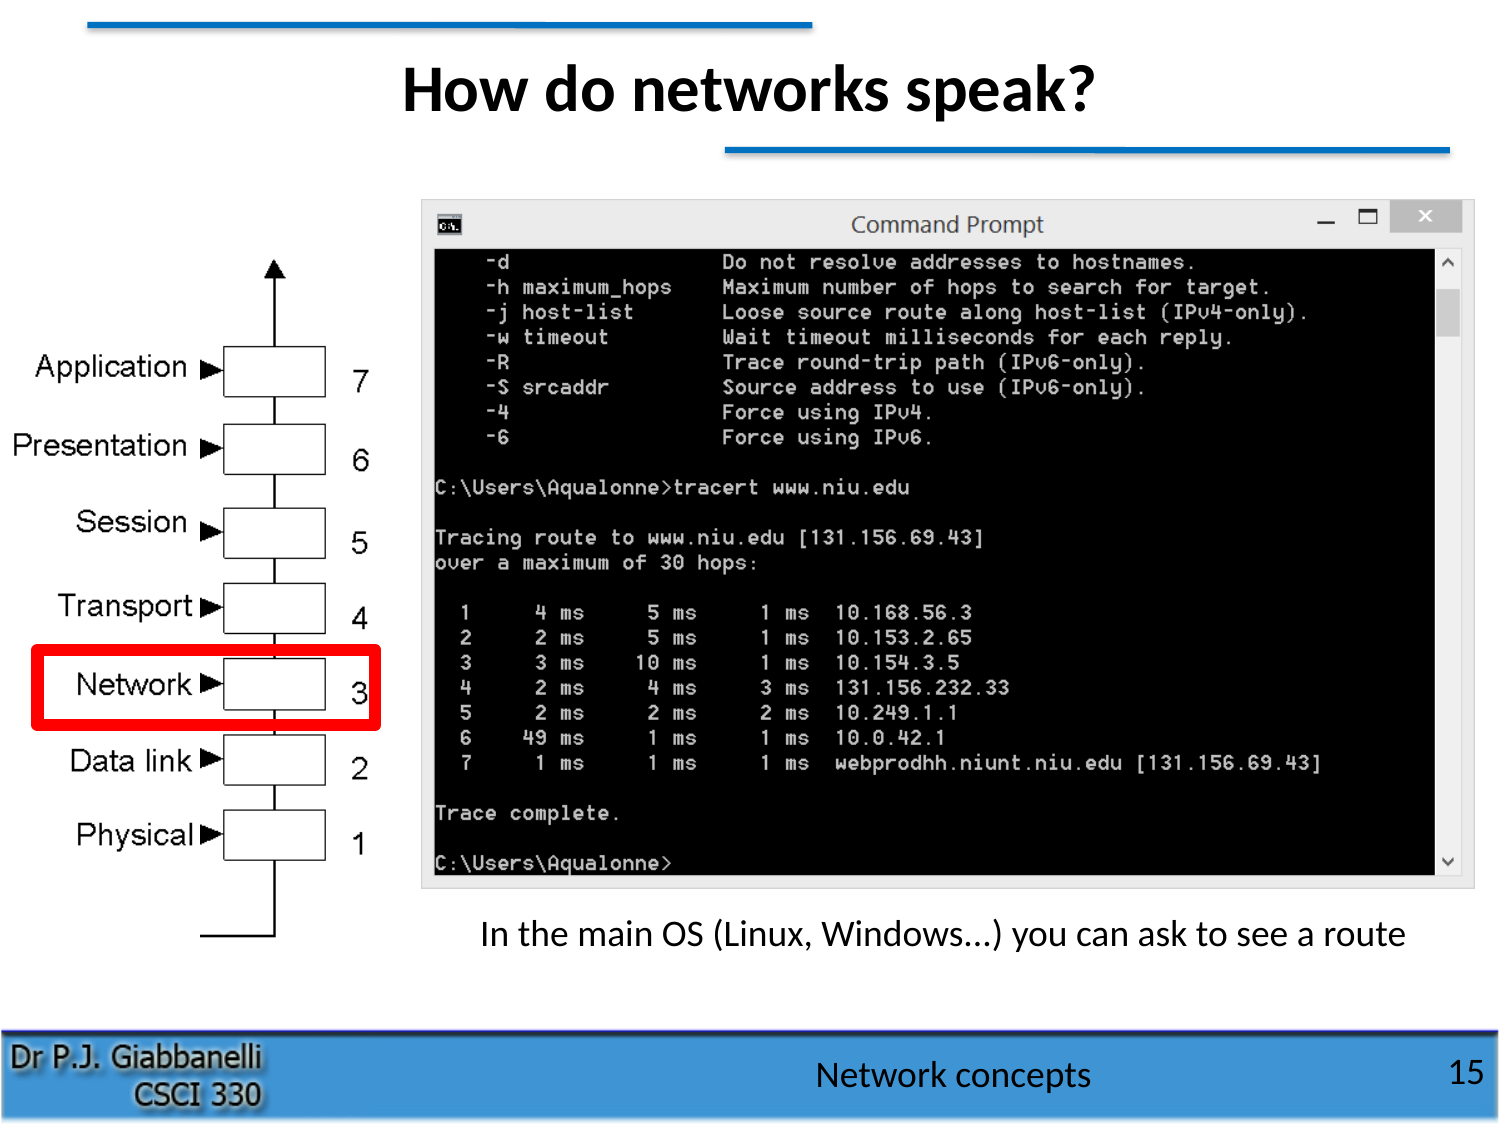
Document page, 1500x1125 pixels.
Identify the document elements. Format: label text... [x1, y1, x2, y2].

picture [0, 187, 1476, 1023]
picture [0, 1026, 1500, 1125]
text_box In the main OS (Linux, Windows...) you can ask to see a route [429, 901, 1463, 962]
text_box How do networks speak? [0, 37, 1500, 133]
